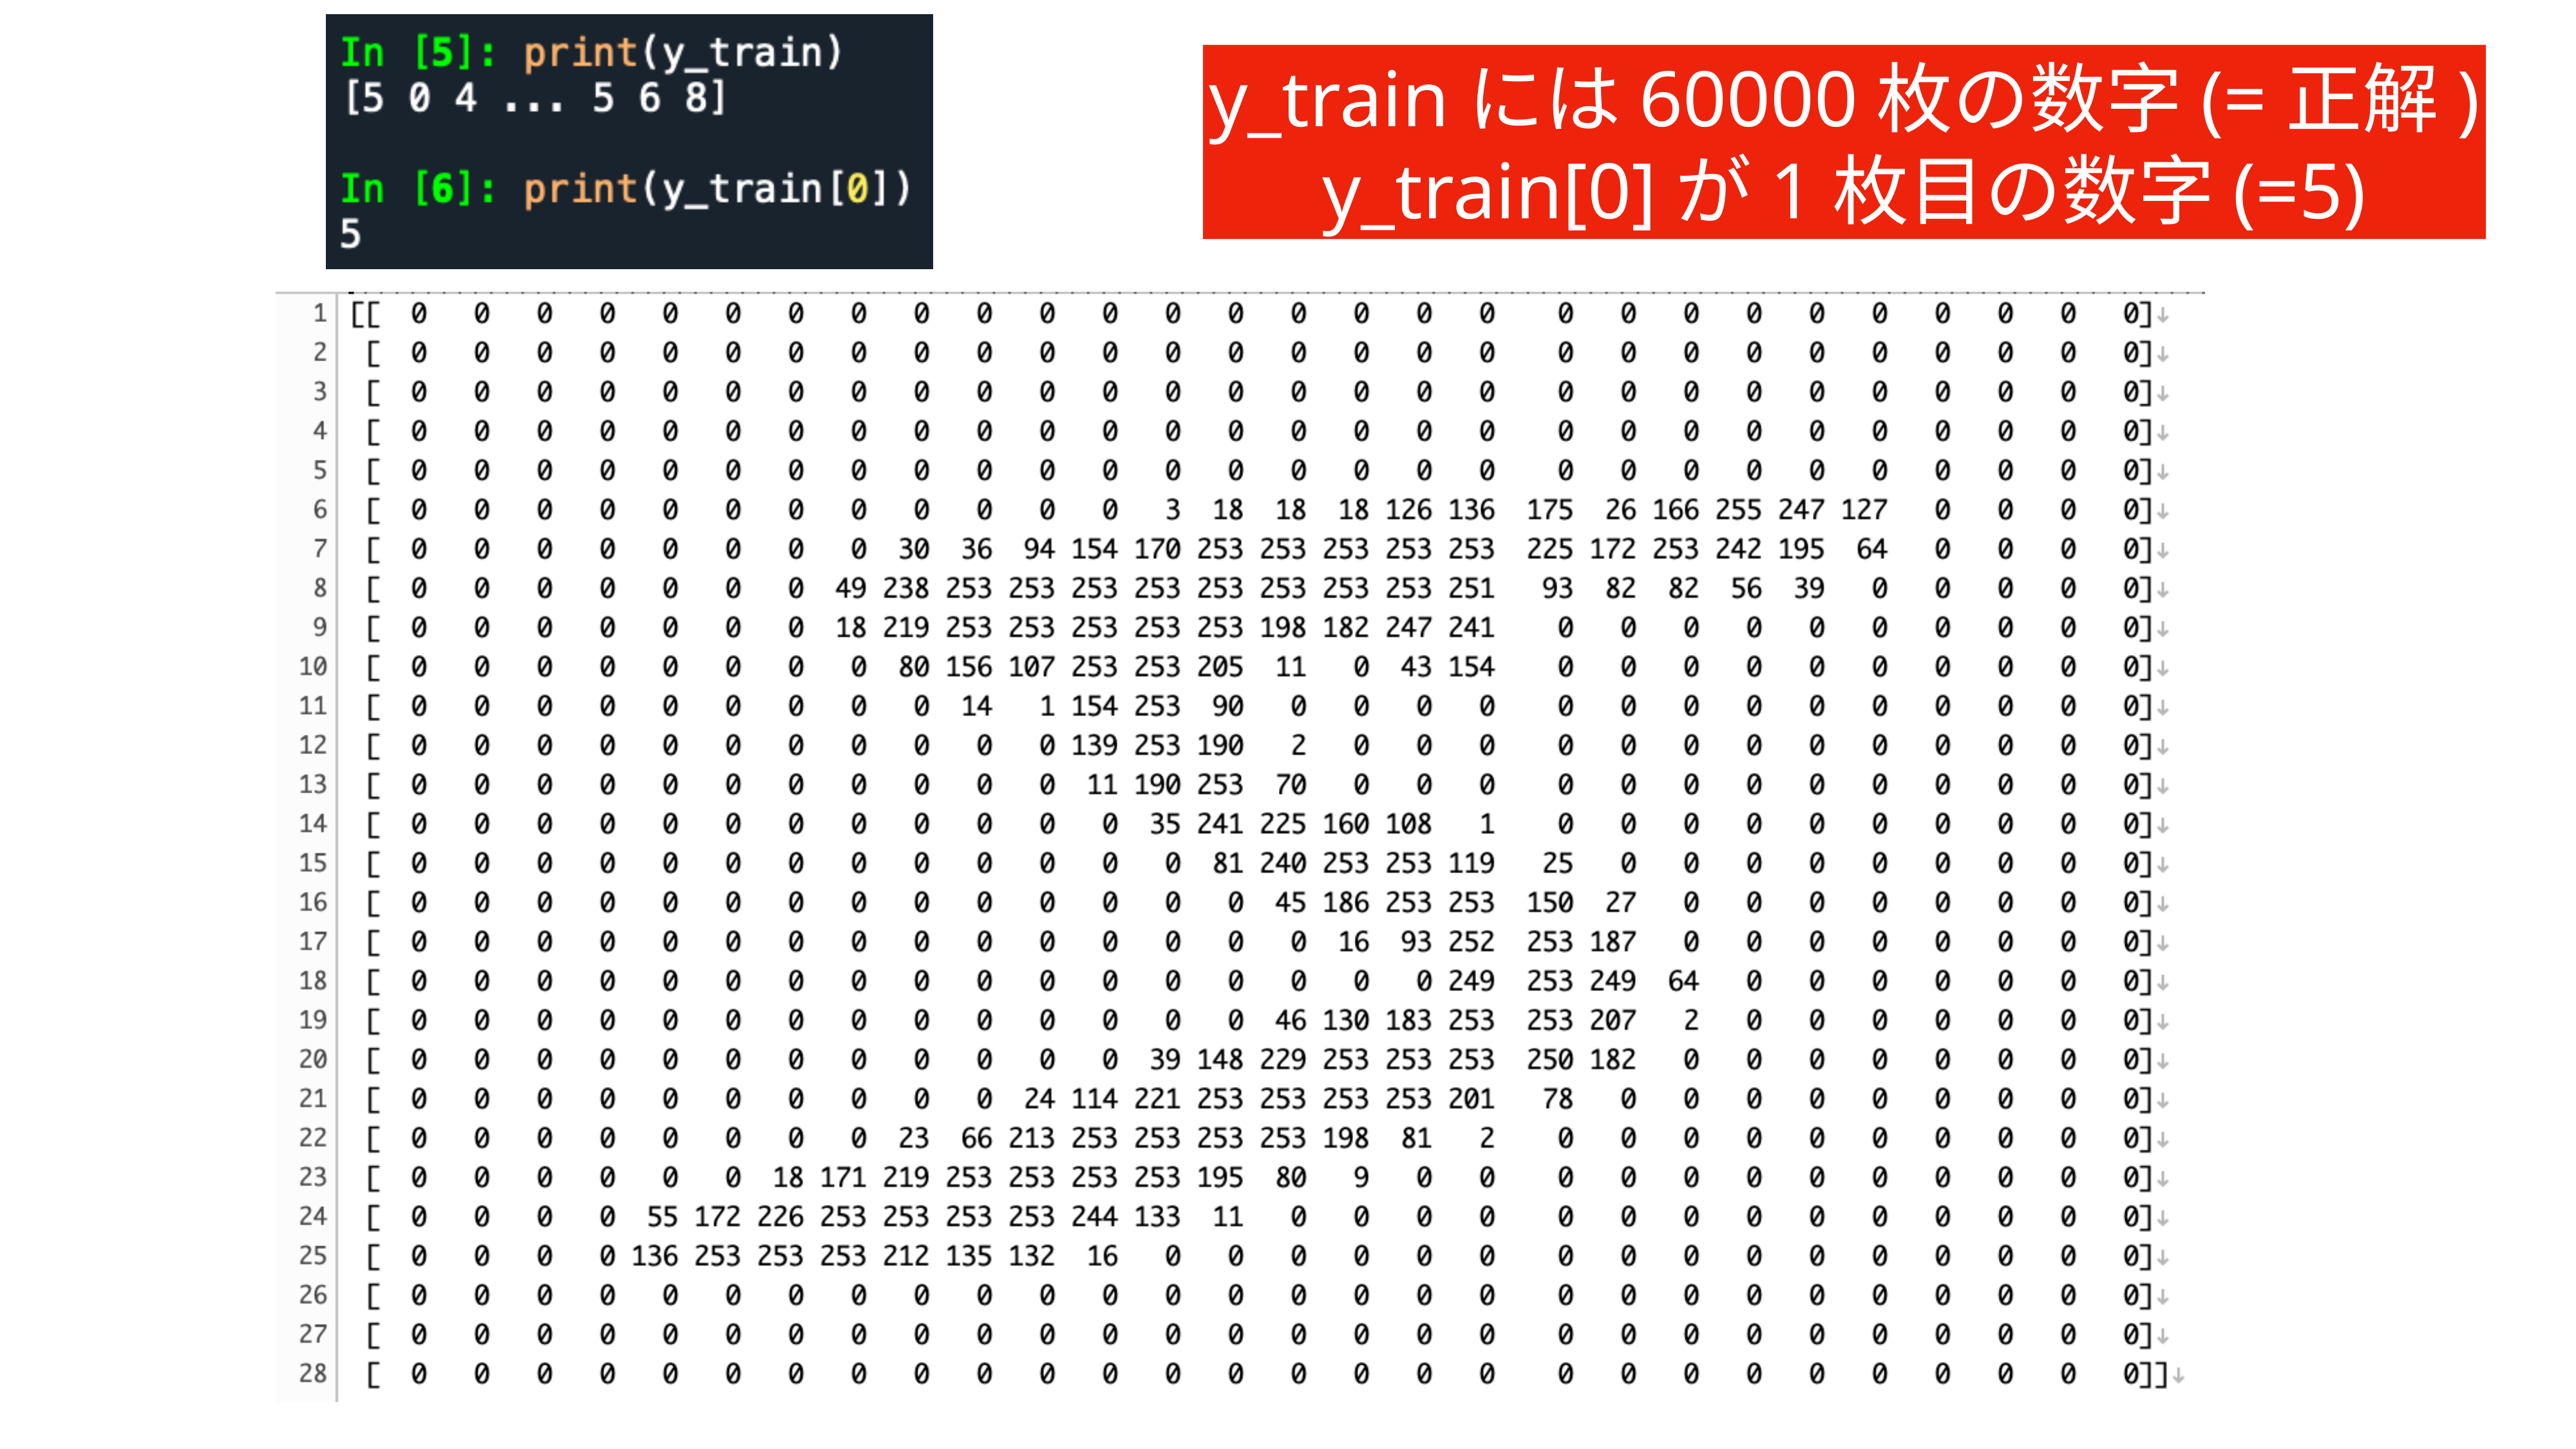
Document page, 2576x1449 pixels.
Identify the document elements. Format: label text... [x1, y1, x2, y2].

picture [276, 292, 2205, 1402]
picture [326, 14, 934, 270]
text_box y_trainには60000枚の数字(=正解) y_train[0]が1枚目の数字(=5) [1203, 44, 2486, 240]
